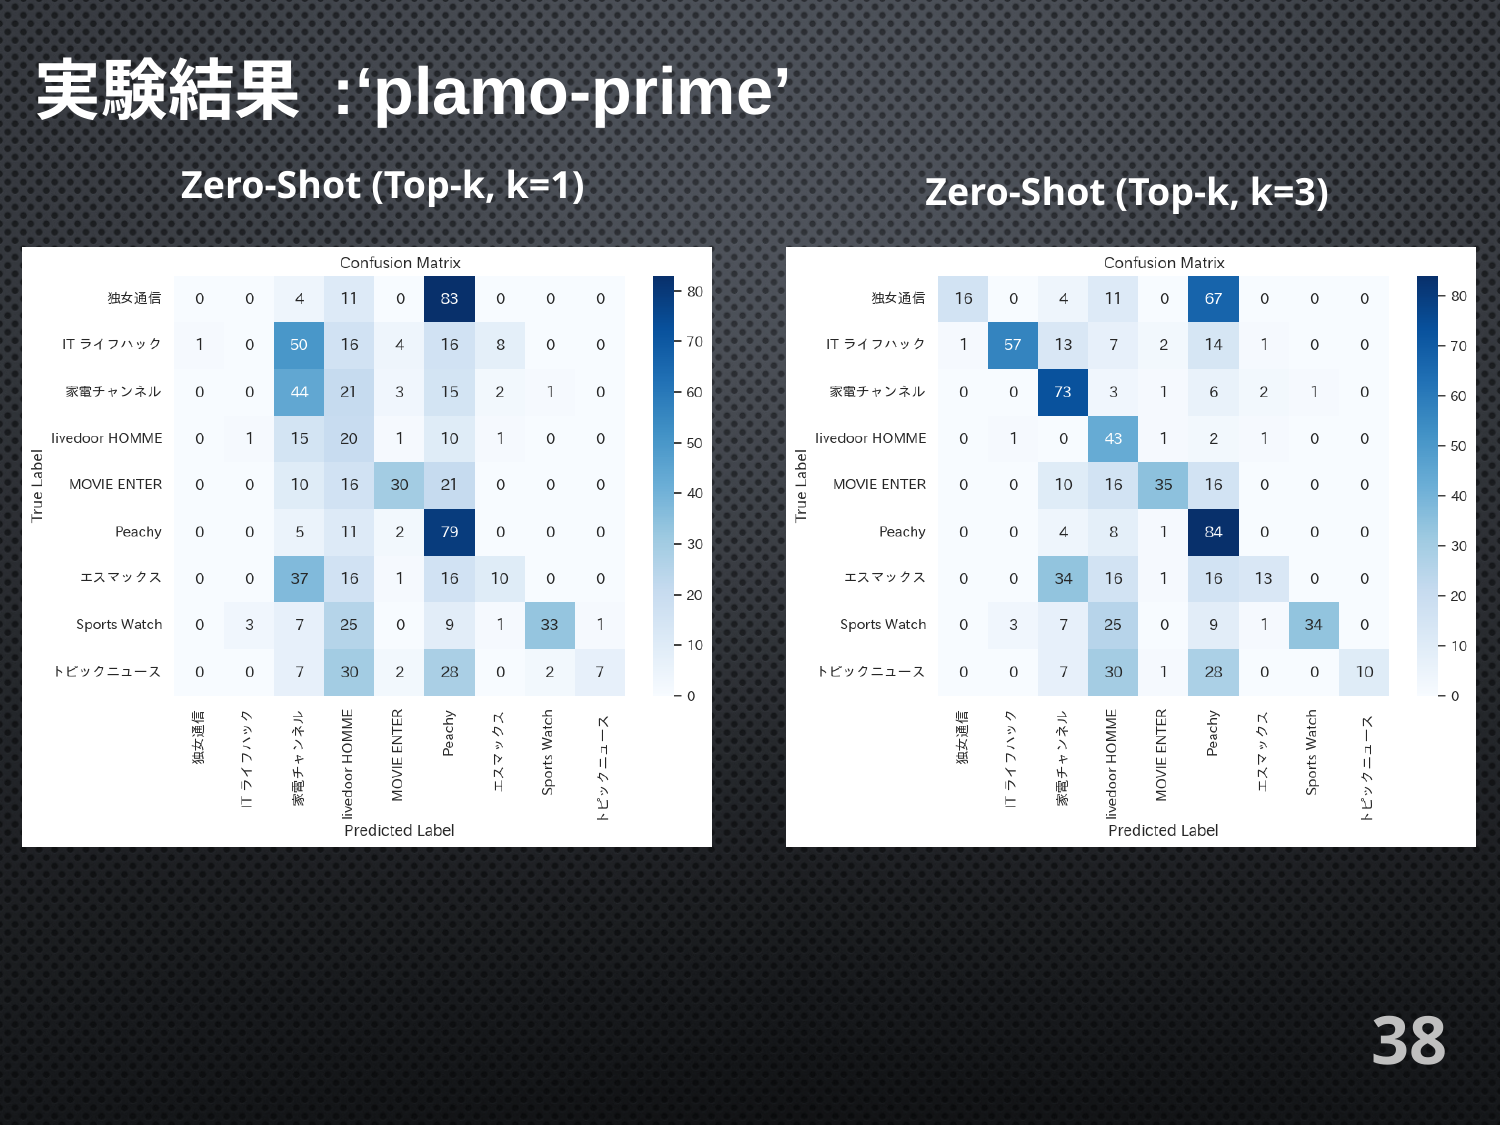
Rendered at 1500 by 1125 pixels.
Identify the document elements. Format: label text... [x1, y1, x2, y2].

picture [22, 246, 713, 847]
slide_number 38 [1268, 1013, 1463, 1074]
text_box Zero-Shot (Top-k, k=1) [166, 153, 608, 214]
text_box 実験結果 :‘plamo-prime’ [19, 32, 1395, 153]
picture [785, 246, 1476, 847]
text_box Zero-Shot (Top-k, k=3) [910, 161, 1352, 221]
